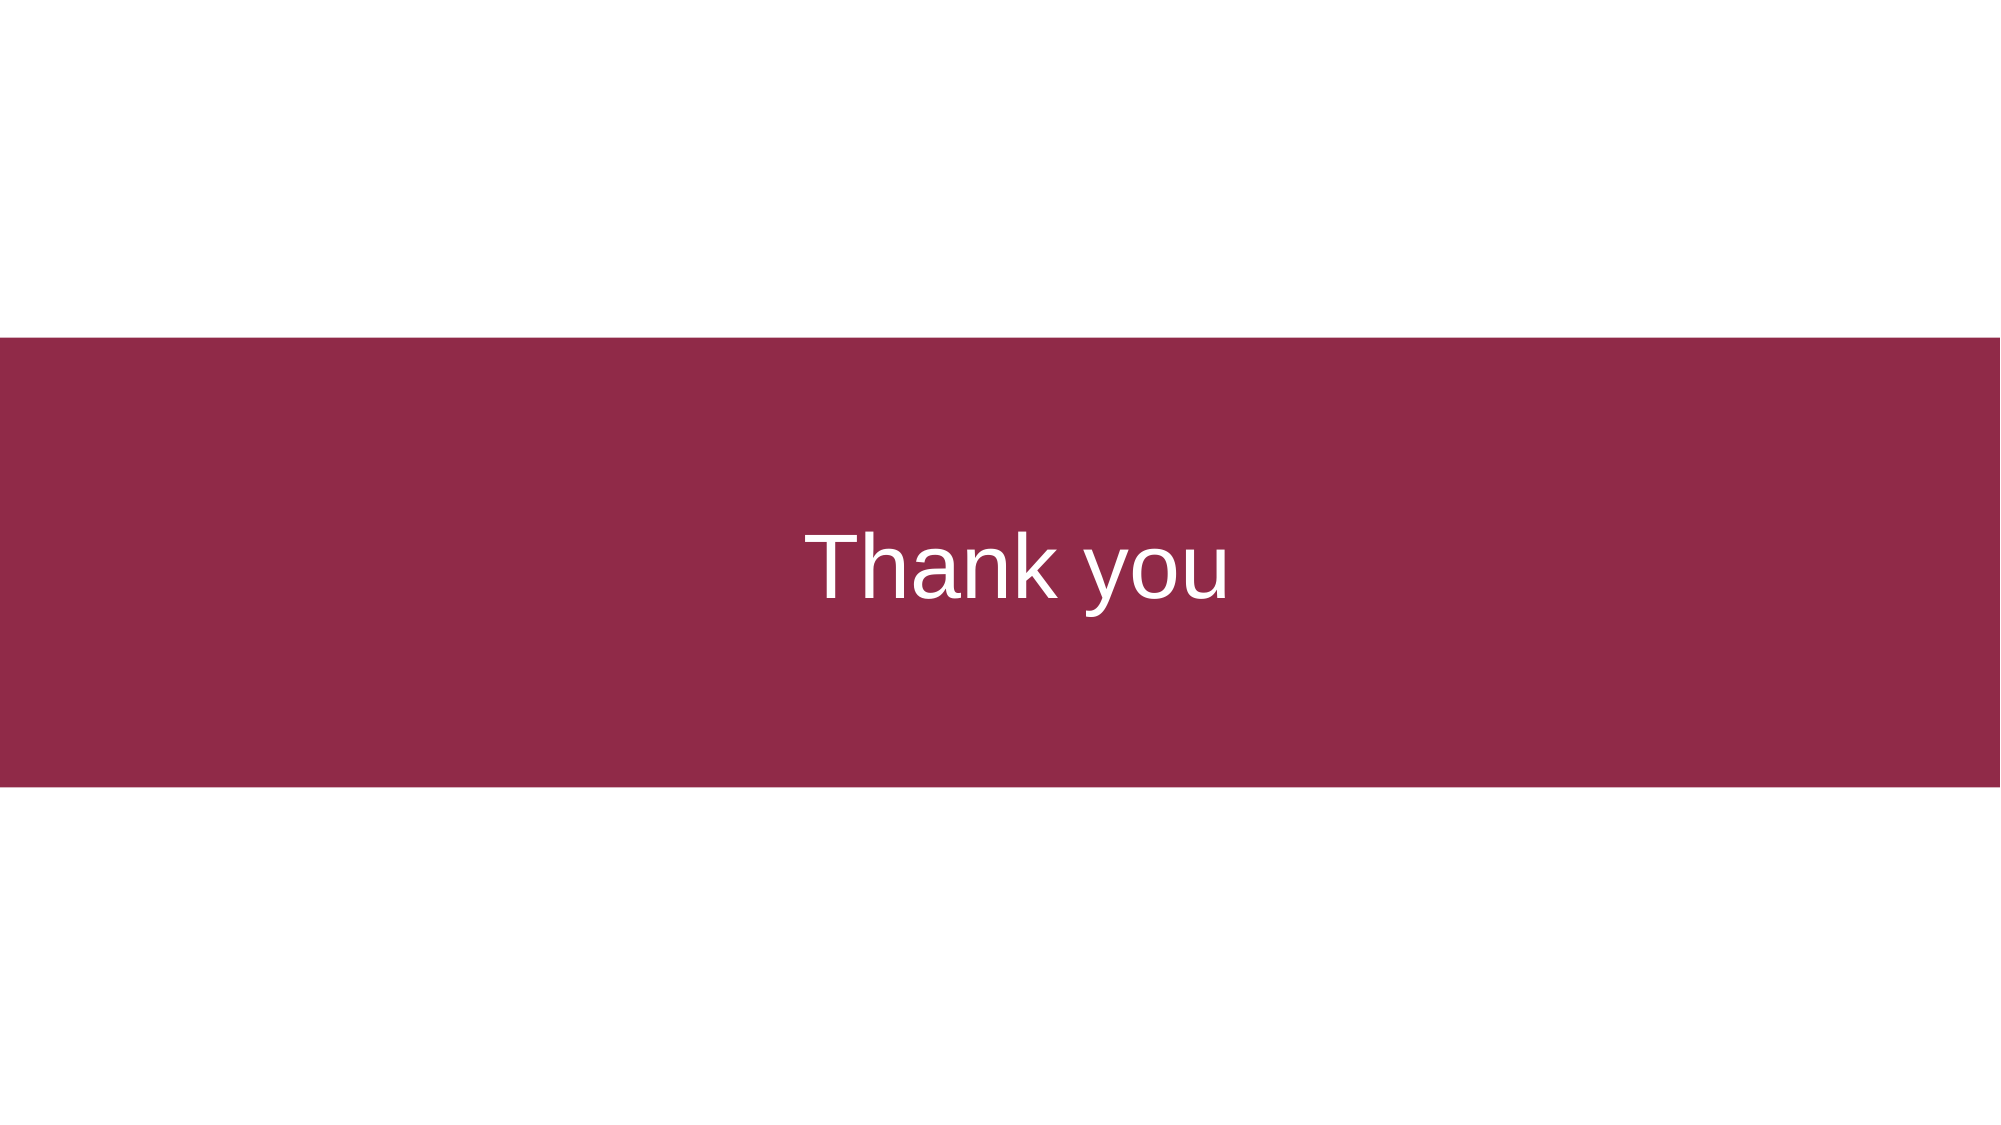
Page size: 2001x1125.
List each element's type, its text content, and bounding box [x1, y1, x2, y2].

text_box Thank you [789, 499, 1248, 624]
